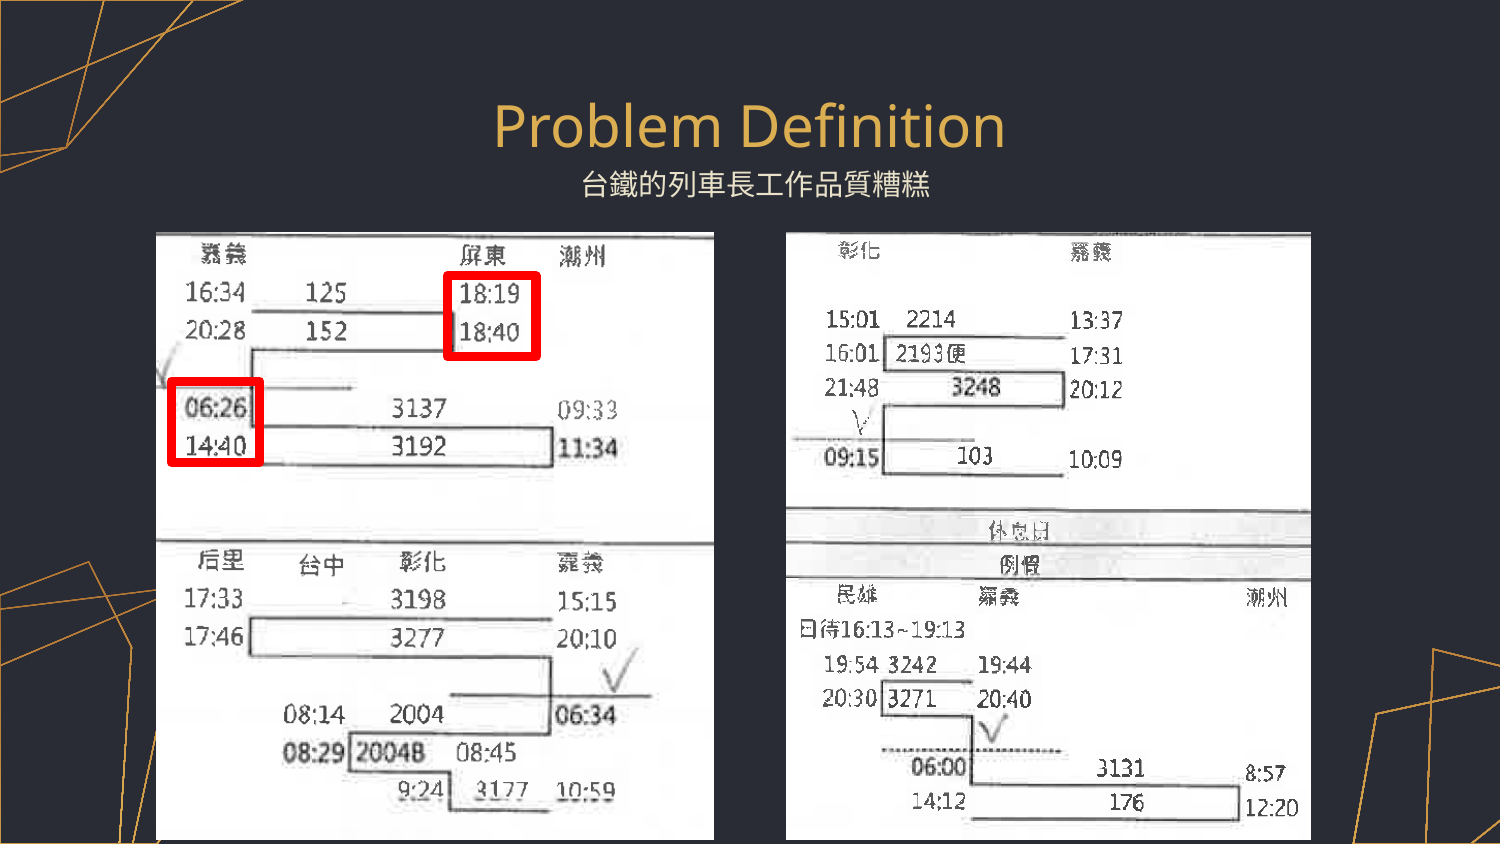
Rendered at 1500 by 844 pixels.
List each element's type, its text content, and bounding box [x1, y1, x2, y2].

title Problem Definition [327, 88, 1173, 160]
picture [785, 232, 1311, 840]
text_box 台鐵的列車長工作品質糟糕 [565, 159, 1500, 209]
picture [156, 232, 715, 840]
